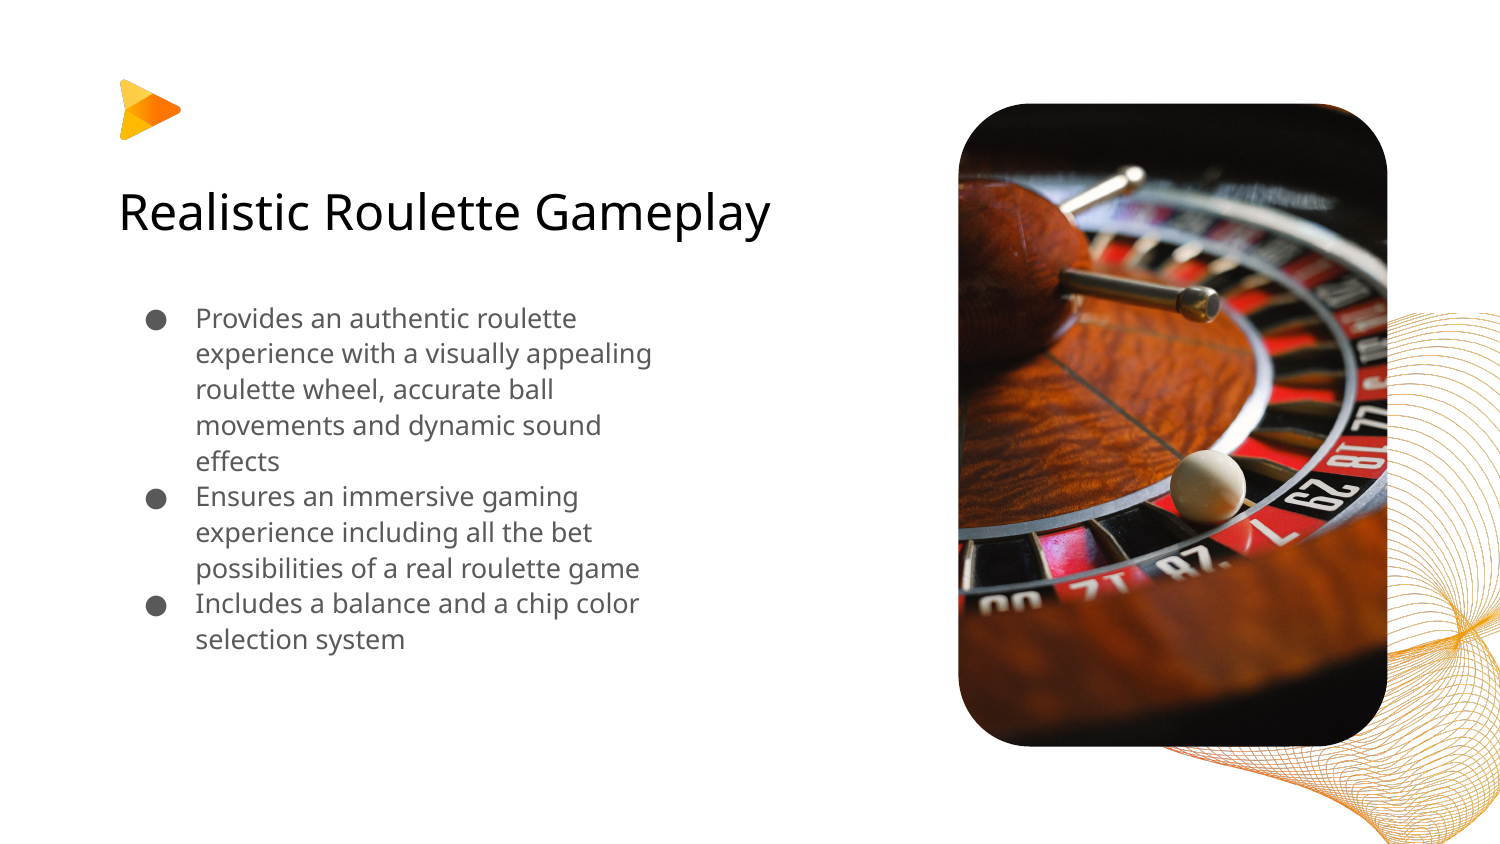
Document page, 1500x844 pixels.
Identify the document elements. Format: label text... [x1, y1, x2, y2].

subtitle Provides an authentic roulette experience with a visually appealing roulette wheel, accurate ball movements and dynamic sound effects Ensures an immersive gaming experience including all the bet possibilities of a real roulette game Includes a balance and a chip color selection system [105, 282, 697, 606]
picture [958, 103, 1500, 844]
picture [119, 78, 181, 140]
title Realistic Roulette Gameplay [103, 151, 932, 271]
